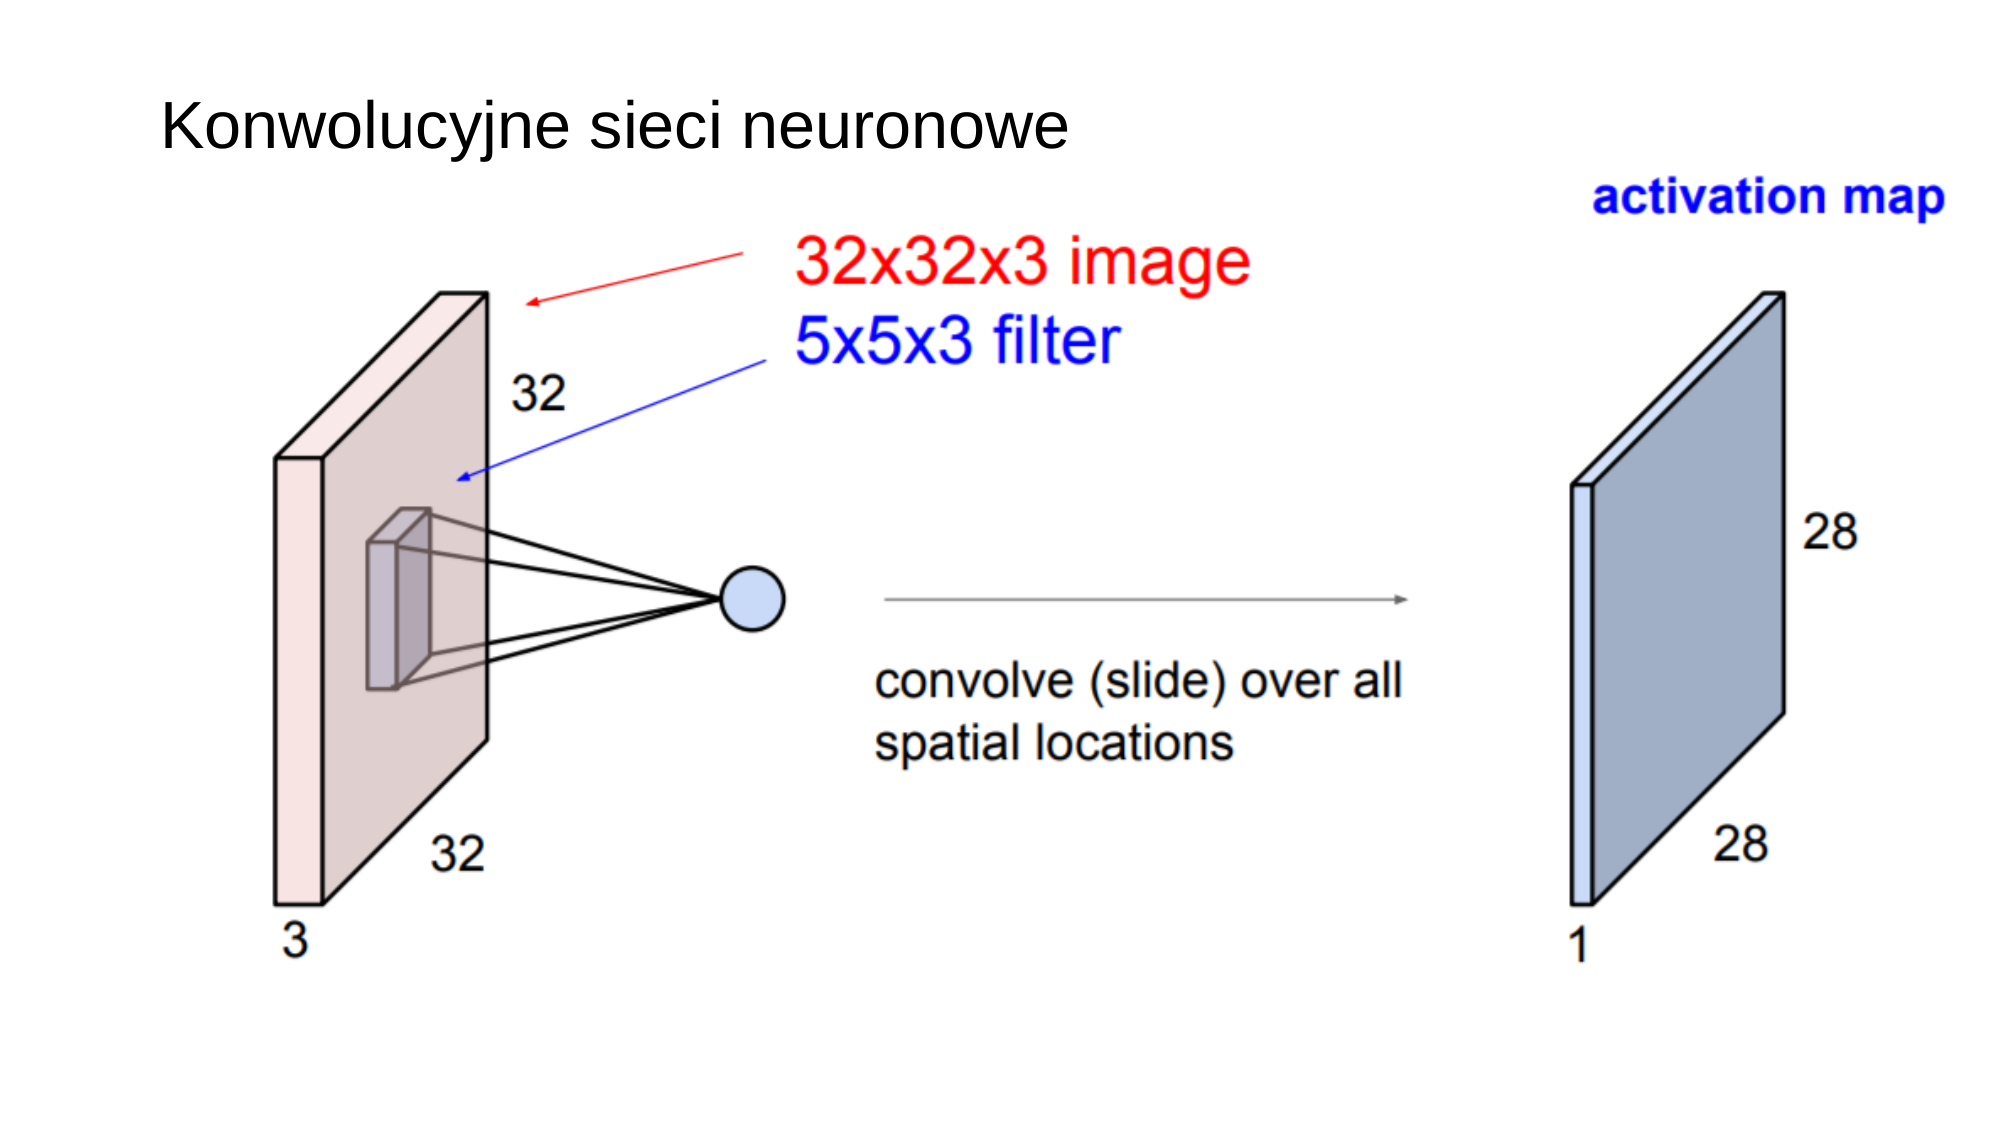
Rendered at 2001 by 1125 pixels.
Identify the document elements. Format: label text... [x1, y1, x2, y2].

text_box Konwolucyjne sieci neuronowe [145, 55, 1871, 171]
picture [15, 173, 2000, 1034]
